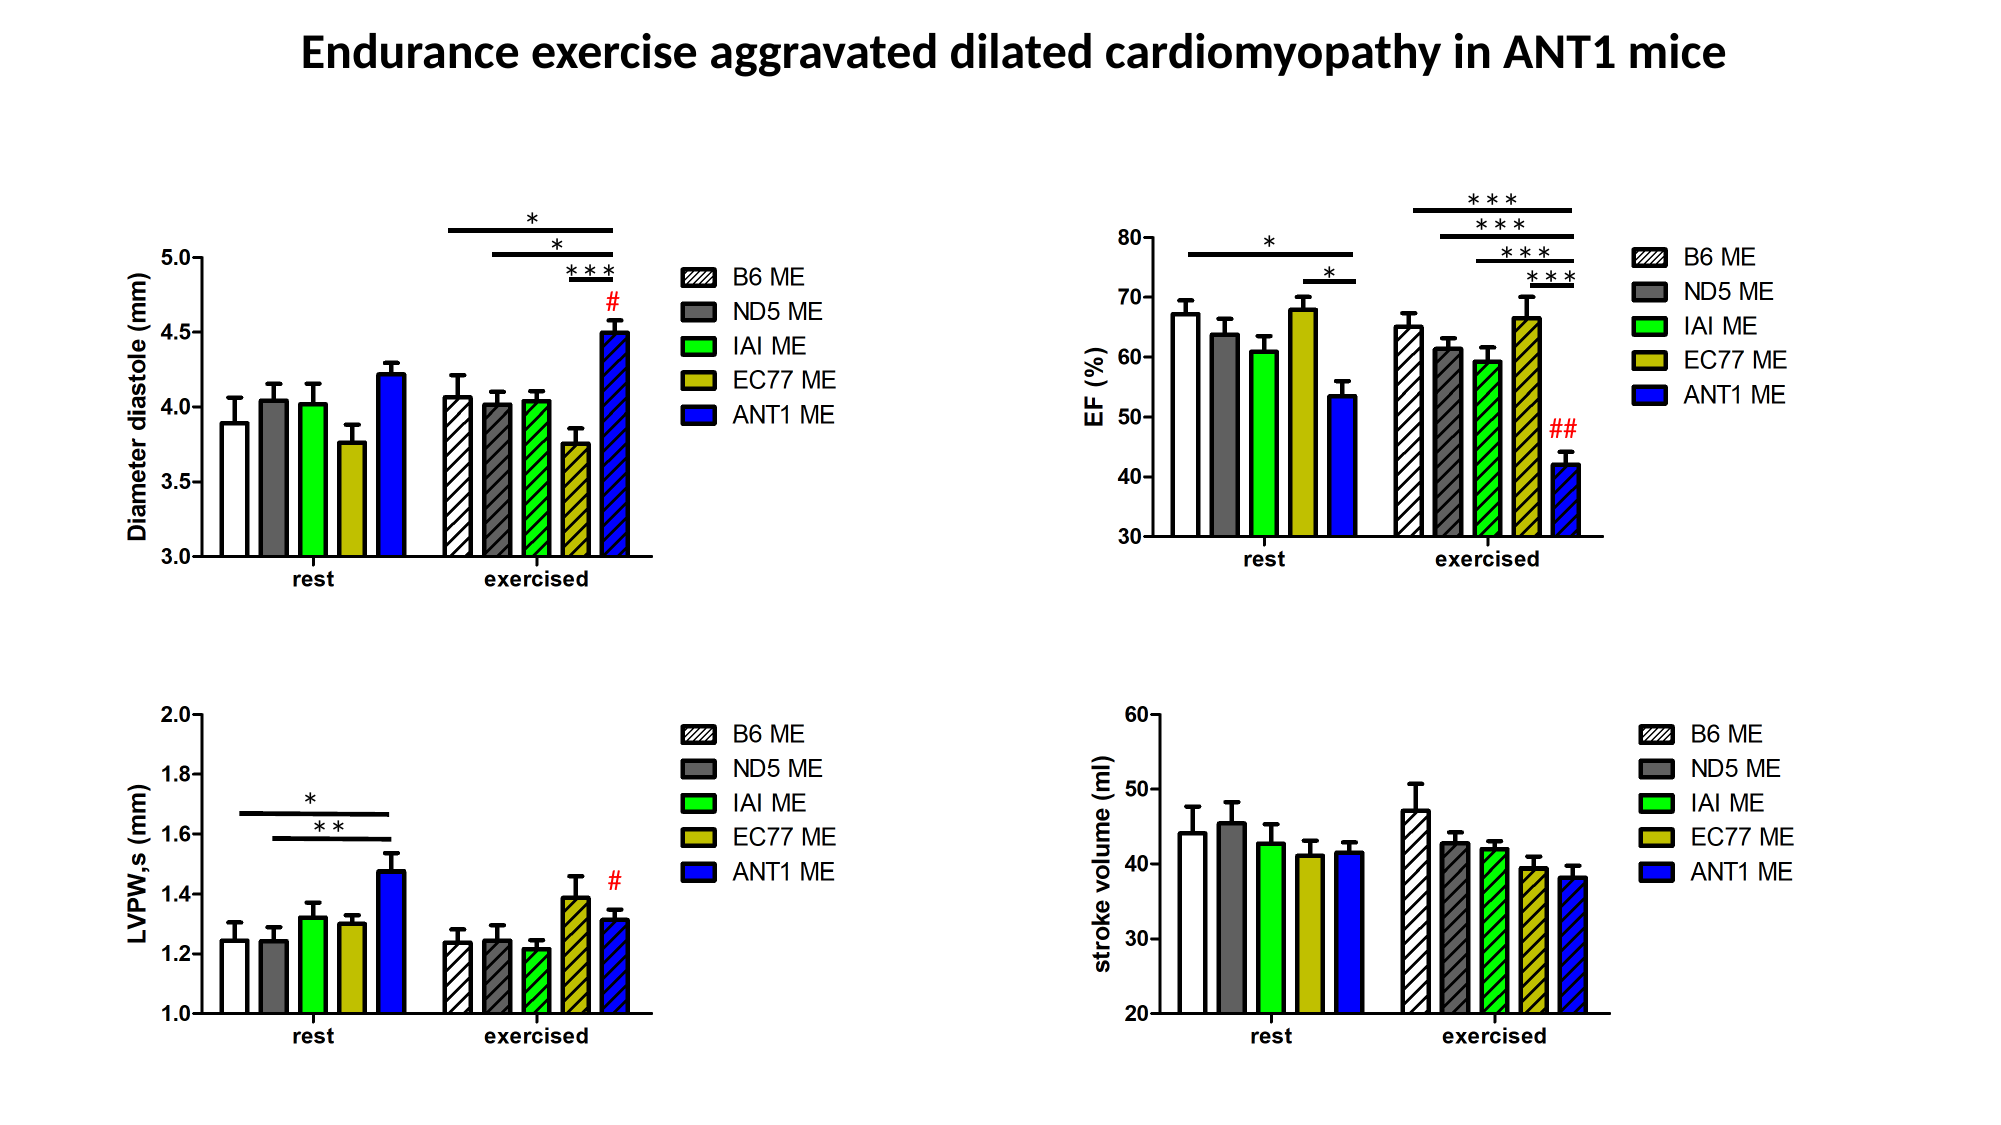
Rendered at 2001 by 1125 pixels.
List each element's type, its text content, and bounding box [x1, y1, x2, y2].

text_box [1058, 175, 1809, 592]
text_box Endurance exercise aggravated dilated cardiomyopathy in ANT1 mice [286, 10, 1743, 86]
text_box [101, 194, 858, 612]
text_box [101, 672, 858, 1069]
picture [1065, 672, 1816, 1069]
